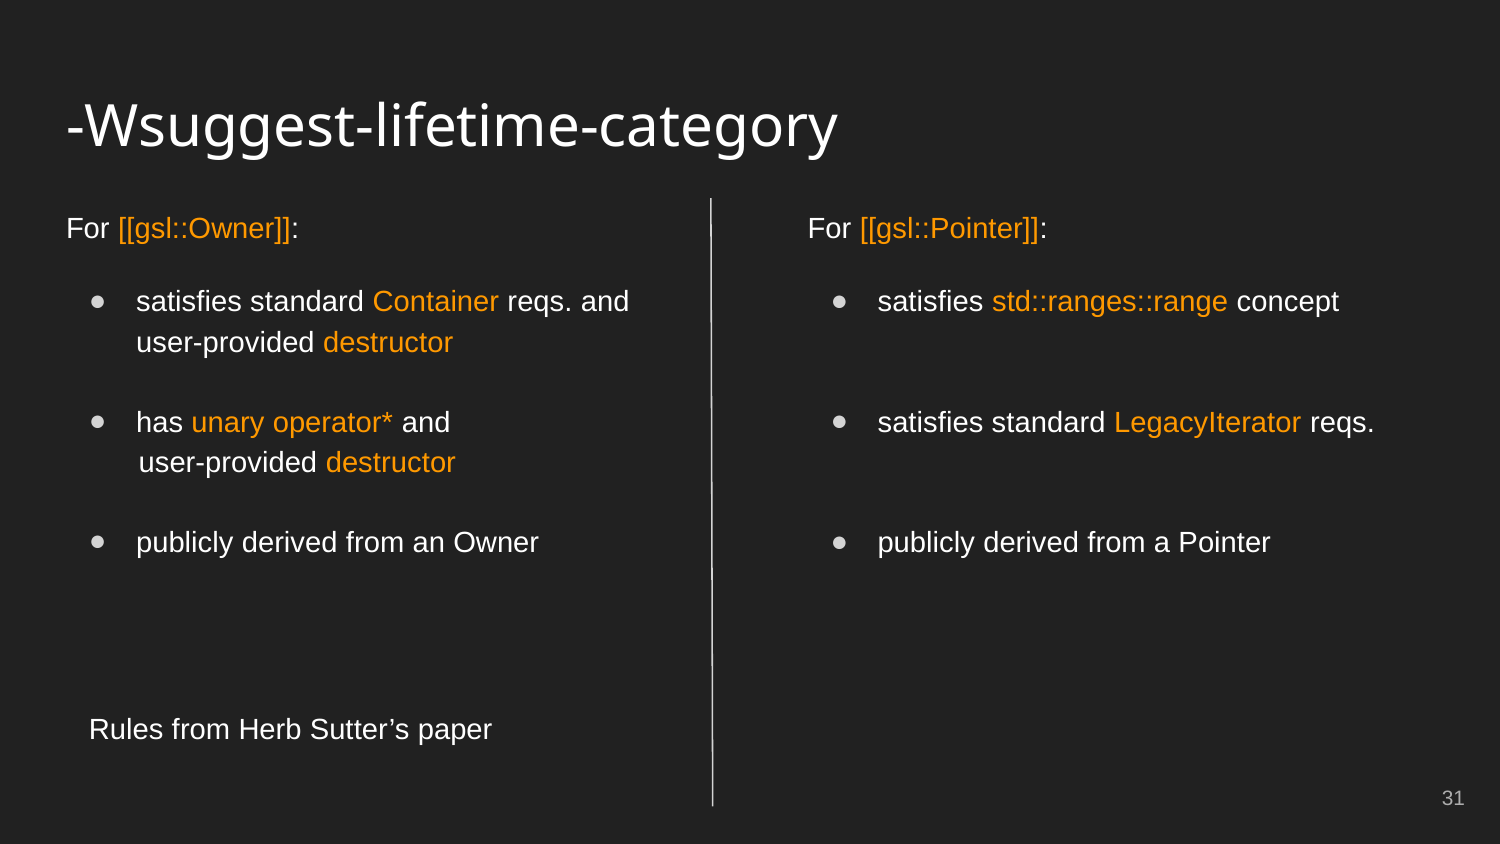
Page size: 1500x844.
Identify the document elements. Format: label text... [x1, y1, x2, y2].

slide_number 31 [1389, 764, 1480, 830]
list For [[gsl::Owner]]: satisfies standard Container reqs. and user-provided destructor has unary operator* and user-provided destructor publicly derived from an Owner Rules from Herb Sutter’s paper [51, 189, 708, 750]
list For [[gsl::Pointer]]: satisfies std::ranges::range concept satisfies standard LegacyIterator reqs. publicly derived from a Pointer [792, 189, 1449, 750]
title -Wsuggest-lifetime-category [51, 72, 1449, 167]
